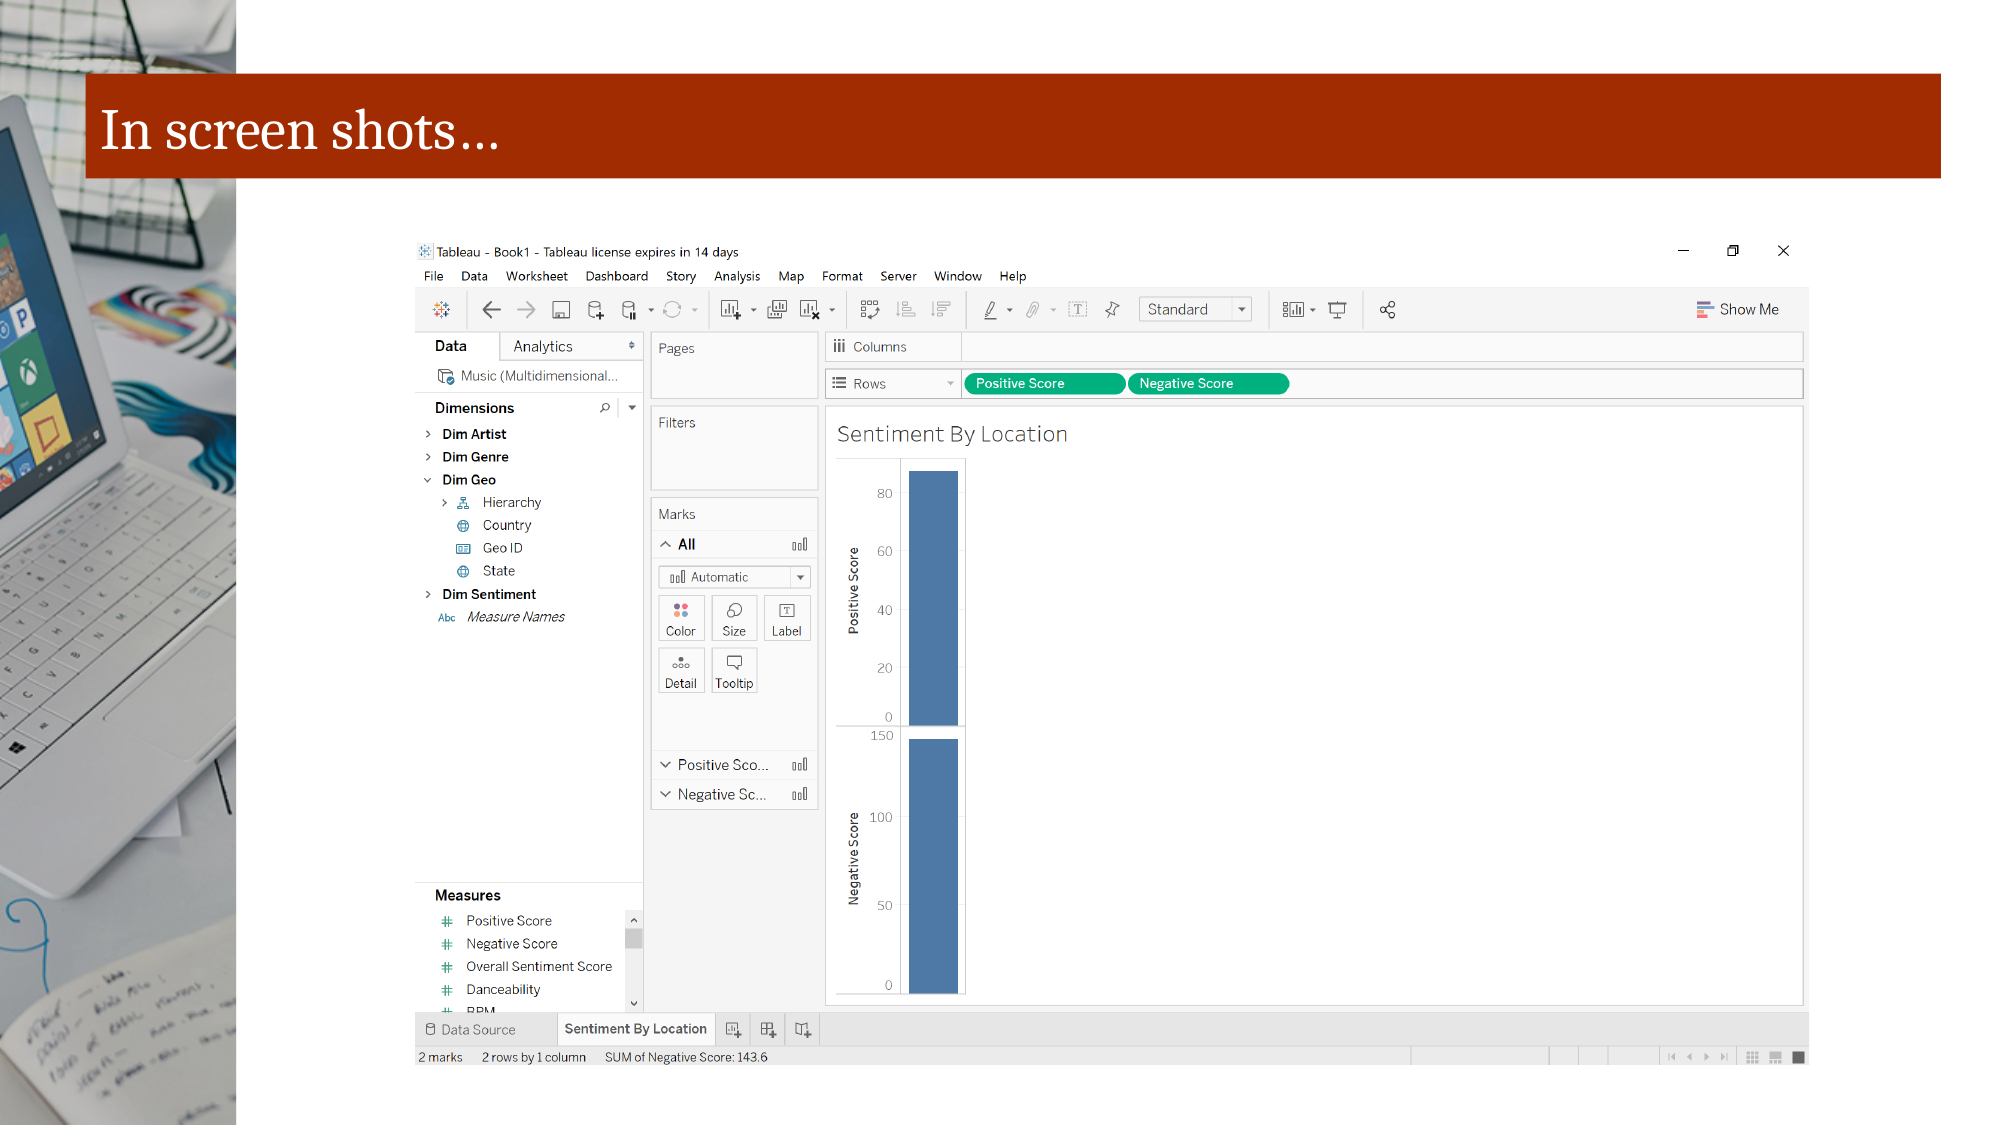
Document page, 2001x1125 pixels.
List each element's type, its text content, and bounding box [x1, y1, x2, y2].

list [415, 239, 1810, 1065]
title In screen shots… [85, 73, 1941, 179]
picture [0, 0, 237, 1125]
